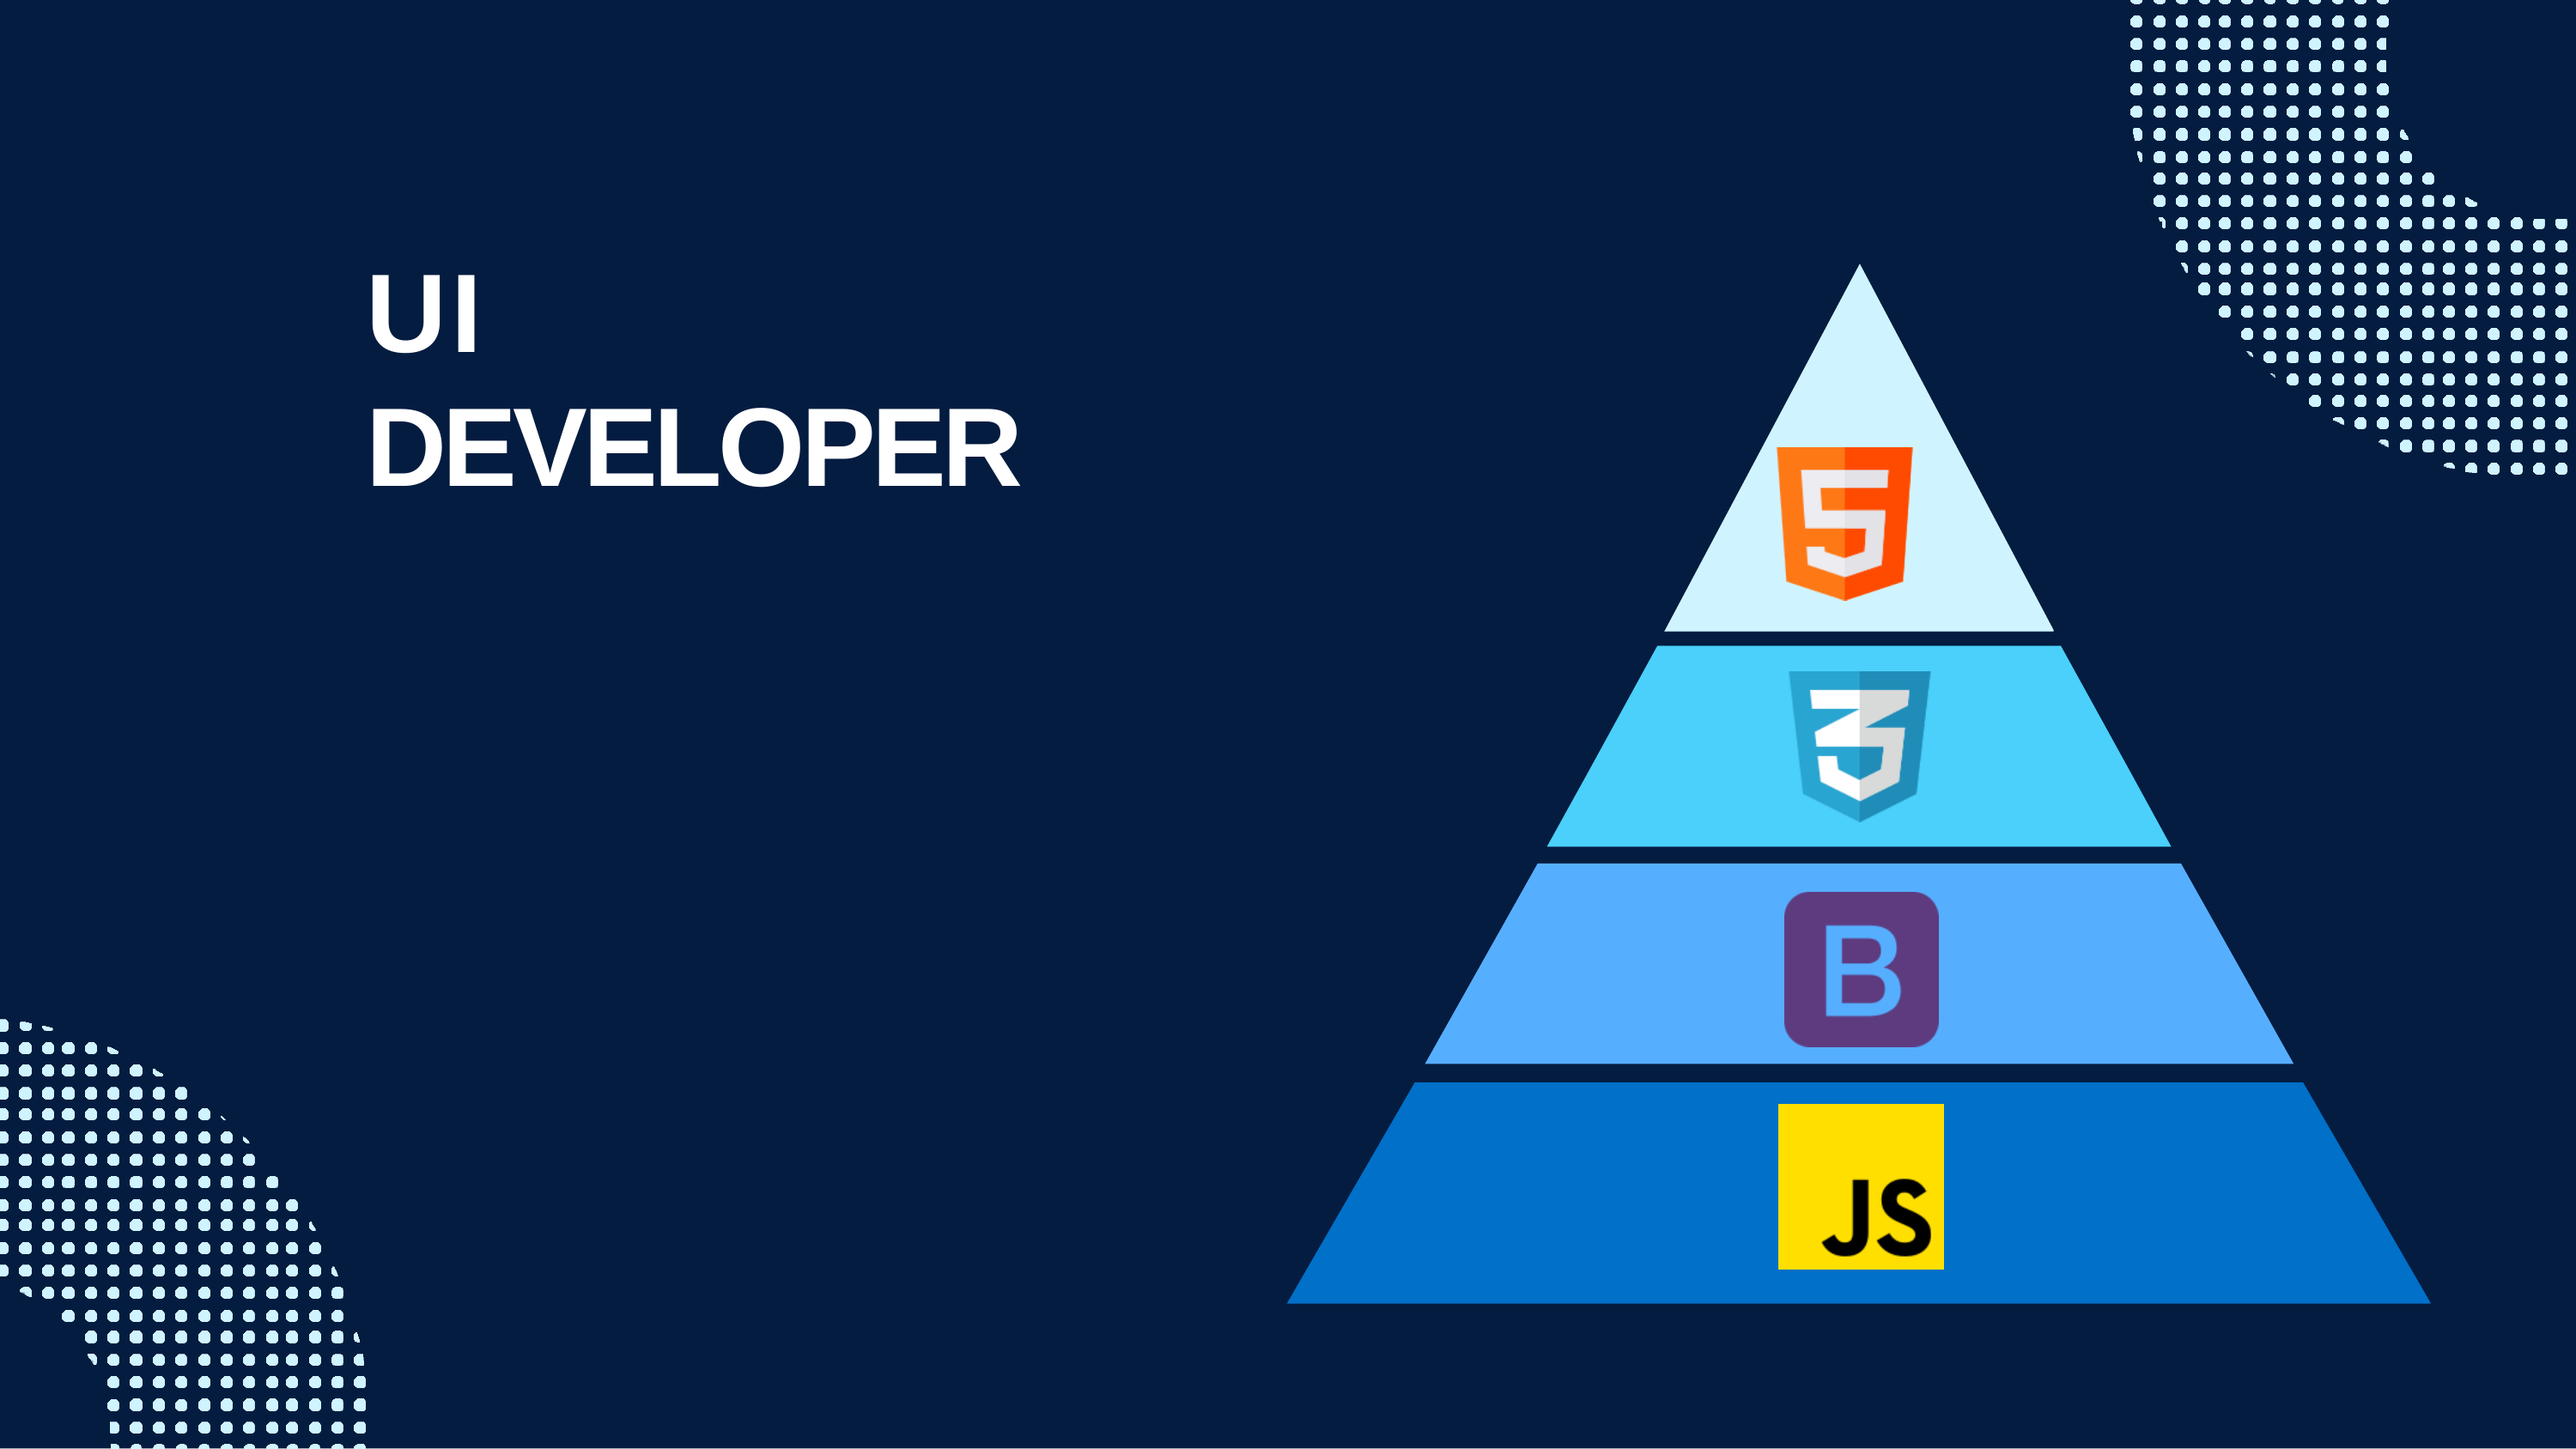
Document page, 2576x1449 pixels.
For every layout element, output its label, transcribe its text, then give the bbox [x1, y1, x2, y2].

picture [2263, 15, 2276, 27]
picture [130, 1176, 143, 1189]
picture [2309, 263, 2322, 275]
picture [2287, 282, 2299, 295]
picture [331, 1331, 343, 1343]
picture [2130, 15, 2143, 27]
picture [84, 1176, 97, 1189]
picture [2422, 350, 2434, 363]
picture [2555, 350, 2568, 363]
picture [2331, 106, 2344, 118]
picture [175, 1087, 188, 1100]
picture [2377, 172, 2390, 185]
picture [2176, 172, 2188, 185]
picture [2153, 195, 2166, 207]
picture [286, 1376, 299, 1389]
picture [42, 1219, 54, 1232]
picture [243, 1198, 256, 1211]
picture [0, 1041, 9, 1054]
picture [2198, 172, 2211, 185]
picture [2331, 38, 2344, 50]
picture [286, 1309, 299, 1322]
picture [2378, 440, 2390, 447]
picture [2176, 217, 2188, 230]
picture [2377, 106, 2390, 118]
picture [2153, 106, 2166, 118]
picture [2331, 373, 2344, 385]
picture [243, 1309, 256, 1322]
picture [2510, 328, 2523, 341]
picture [2198, 106, 2211, 118]
picture [2510, 463, 2523, 475]
picture [2422, 195, 2434, 207]
picture [221, 1376, 233, 1389]
picture [2218, 172, 2231, 185]
picture [2354, 328, 2366, 341]
picture [2354, 195, 2366, 207]
picture [2555, 328, 2568, 341]
picture [2241, 82, 2253, 95]
picture [221, 1444, 233, 1449]
picture [107, 1219, 119, 1232]
picture [2488, 373, 2500, 385]
picture [265, 1354, 278, 1366]
picture [0, 1131, 9, 1143]
picture [2510, 239, 2523, 252]
picture [2422, 172, 2434, 185]
picture [2218, 15, 2231, 27]
picture [19, 1087, 32, 1100]
picture [2399, 195, 2412, 207]
picture [42, 1154, 54, 1166]
picture [2176, 0, 2188, 5]
picture [2263, 172, 2276, 185]
picture [175, 1241, 188, 1254]
picture [2218, 150, 2231, 163]
picture [2176, 60, 2188, 73]
picture [0, 1176, 9, 1189]
picture [2510, 394, 2523, 407]
picture [2442, 440, 2455, 452]
picture [2309, 217, 2322, 230]
picture [131, 1444, 143, 1449]
picture [2354, 128, 2366, 141]
picture [243, 1176, 256, 1189]
picture [175, 1354, 188, 1366]
picture [2263, 350, 2276, 363]
picture [2354, 282, 2366, 295]
picture [286, 1444, 298, 1449]
picture [175, 1422, 188, 1434]
picture [2533, 219, 2545, 230]
picture [286, 1287, 299, 1300]
picture [2153, 38, 2166, 50]
picture [88, 1354, 97, 1365]
picture [286, 1241, 299, 1254]
picture [153, 1219, 165, 1232]
picture [2442, 394, 2455, 407]
picture [2377, 150, 2390, 163]
picture [19, 1241, 32, 1254]
picture [2263, 195, 2276, 207]
picture [2465, 394, 2477, 407]
picture [2176, 195, 2188, 207]
picture [2377, 60, 2386, 73]
picture [2399, 328, 2412, 341]
picture [2263, 239, 2276, 252]
picture [62, 1198, 75, 1211]
picture [2354, 106, 2366, 118]
picture [243, 1287, 256, 1300]
picture [130, 1287, 143, 1300]
picture [2218, 217, 2231, 230]
picture [354, 1398, 366, 1411]
picture [197, 1376, 210, 1389]
picture [2465, 440, 2477, 452]
picture [2332, 0, 2344, 5]
picture [2533, 417, 2545, 429]
picture [2287, 263, 2299, 275]
picture [265, 1309, 278, 1322]
picture [0, 1108, 9, 1121]
picture [2331, 172, 2344, 185]
picture [2354, 60, 2366, 73]
picture [2442, 263, 2455, 275]
picture [42, 1198, 54, 1211]
picture [265, 1219, 278, 1232]
picture [2263, 106, 2276, 118]
picture [107, 1264, 119, 1276]
picture [2555, 417, 2568, 429]
picture [1768, 447, 1923, 601]
picture [2331, 15, 2344, 27]
picture [153, 1264, 165, 1276]
picture [265, 1287, 278, 1300]
picture [2176, 38, 2188, 50]
picture [2263, 306, 2276, 318]
picture [308, 1376, 321, 1389]
picture [2533, 263, 2545, 275]
picture [2241, 217, 2253, 230]
picture [2377, 306, 2390, 318]
picture [84, 1331, 97, 1343]
picture [2309, 82, 2322, 95]
picture [331, 1265, 338, 1276]
picture [2555, 463, 2568, 475]
picture [2555, 373, 2568, 385]
picture [197, 1264, 210, 1276]
picture [19, 1131, 32, 1143]
picture [265, 1398, 278, 1411]
picture [2422, 417, 2434, 429]
picture [2309, 106, 2322, 118]
picture [2263, 263, 2276, 275]
picture [2218, 82, 2231, 95]
picture [197, 1398, 210, 1411]
picture [19, 1041, 32, 1054]
picture [62, 1264, 75, 1276]
picture [153, 1422, 165, 1434]
picture [2241, 328, 2253, 341]
picture [175, 1108, 188, 1121]
picture [2130, 38, 2143, 50]
picture [221, 1219, 233, 1232]
picture [2488, 306, 2500, 318]
picture [107, 1046, 118, 1054]
picture [130, 1354, 143, 1366]
picture [265, 1331, 278, 1343]
picture [2465, 373, 2477, 385]
picture [2510, 440, 2523, 452]
picture [2241, 195, 2253, 207]
picture [2331, 60, 2344, 73]
picture [2198, 282, 2211, 295]
picture [221, 1198, 233, 1211]
picture [2287, 328, 2299, 341]
picture [2241, 282, 2253, 295]
picture [42, 1087, 54, 1100]
picture [2309, 0, 2321, 5]
picture [42, 1241, 54, 1254]
picture [221, 1264, 233, 1276]
picture [20, 1287, 32, 1297]
picture [2354, 38, 2366, 50]
picture [2241, 150, 2253, 163]
picture [2309, 128, 2322, 141]
picture [153, 1154, 165, 1166]
picture [2198, 15, 2211, 27]
picture [107, 1376, 119, 1389]
picture [130, 1241, 143, 1254]
picture [130, 1422, 143, 1434]
picture [354, 1444, 366, 1449]
picture [153, 1376, 165, 1389]
picture [2287, 128, 2299, 141]
picture [2218, 195, 2231, 207]
picture [2510, 263, 2523, 275]
picture [265, 1422, 278, 1434]
picture [62, 1219, 75, 1232]
picture [2555, 219, 2568, 230]
picture [197, 1108, 210, 1121]
picture [2533, 282, 2545, 295]
picture [0, 1087, 9, 1100]
picture [2510, 350, 2523, 363]
picture [2465, 417, 2477, 429]
picture [62, 1064, 75, 1077]
picture [153, 1309, 165, 1322]
picture [2153, 172, 2166, 185]
picture [62, 1287, 75, 1300]
picture [2198, 195, 2211, 207]
picture [84, 1064, 97, 1077]
picture [309, 1444, 321, 1449]
picture [107, 1176, 119, 1189]
picture [175, 1264, 188, 1276]
picture [2241, 106, 2253, 118]
picture [221, 1131, 233, 1143]
picture [2218, 128, 2231, 141]
picture [153, 1176, 165, 1189]
picture [2198, 82, 2211, 95]
title UI DEVELOPER [363, 238, 1177, 509]
text_box [1664, 264, 2054, 632]
picture [2287, 195, 2299, 207]
picture [130, 1264, 143, 1276]
picture [2442, 217, 2455, 230]
picture [175, 1309, 188, 1322]
picture [2218, 263, 2231, 275]
picture [331, 1354, 343, 1366]
picture [1778, 1104, 1944, 1270]
picture [2442, 306, 2455, 318]
picture [2176, 106, 2188, 118]
picture [2533, 440, 2545, 452]
picture [175, 1331, 188, 1343]
picture [286, 1264, 299, 1276]
picture [2555, 239, 2568, 252]
picture [354, 1422, 366, 1434]
picture [286, 1398, 299, 1411]
picture [19, 1064, 32, 1077]
picture [42, 1176, 54, 1189]
picture [2488, 282, 2500, 295]
picture [221, 1176, 233, 1189]
picture [84, 1154, 97, 1166]
picture [19, 1219, 32, 1232]
picture [2443, 463, 2455, 469]
picture [130, 1331, 143, 1343]
picture [308, 1287, 321, 1300]
picture [2442, 417, 2455, 429]
picture [2354, 217, 2366, 230]
picture [175, 1154, 188, 1166]
picture [19, 1108, 32, 1121]
picture [2465, 217, 2477, 230]
picture [153, 1398, 165, 1411]
picture [2354, 263, 2366, 275]
picture [221, 1309, 233, 1322]
picture [221, 1331, 233, 1343]
picture [2287, 239, 2299, 252]
picture [2488, 217, 2500, 230]
picture [84, 1198, 97, 1211]
picture [2510, 373, 2523, 385]
picture [62, 1131, 75, 1143]
picture [2309, 15, 2322, 27]
picture [107, 1198, 119, 1211]
picture [2241, 128, 2253, 141]
picture [2309, 394, 2322, 407]
picture [2331, 239, 2344, 252]
picture [2377, 263, 2390, 275]
picture [2241, 15, 2253, 27]
picture [2287, 106, 2299, 118]
picture [2287, 38, 2299, 50]
picture [2377, 394, 2390, 407]
picture [331, 1287, 343, 1300]
picture [107, 1331, 119, 1343]
picture [2309, 306, 2322, 318]
picture [331, 1398, 343, 1411]
picture [243, 1422, 256, 1434]
picture [2246, 350, 2253, 358]
picture [2399, 263, 2412, 275]
picture [2377, 217, 2390, 230]
picture [175, 1176, 188, 1189]
picture [2219, 0, 2231, 5]
picture [2218, 106, 2231, 118]
picture [2287, 82, 2299, 95]
picture [354, 1376, 366, 1389]
picture [2331, 306, 2344, 318]
picture [2422, 263, 2434, 275]
picture [308, 1264, 321, 1276]
picture [2377, 0, 2389, 5]
picture [110, 1422, 119, 1434]
picture [198, 1444, 210, 1449]
picture [2331, 217, 2344, 230]
picture [2488, 350, 2500, 363]
picture [2263, 38, 2276, 50]
picture [130, 1064, 143, 1077]
picture [0, 1154, 9, 1166]
picture [62, 1176, 75, 1189]
picture [2377, 82, 2390, 95]
picture [197, 1241, 210, 1254]
picture [84, 1309, 97, 1322]
picture [62, 1309, 75, 1322]
picture [221, 1154, 233, 1166]
picture [286, 1422, 299, 1434]
picture [2263, 128, 2276, 141]
picture [2399, 217, 2412, 230]
picture [2198, 0, 2210, 5]
picture [286, 1331, 299, 1343]
picture [331, 1444, 343, 1449]
picture [2354, 373, 2366, 385]
picture [331, 1422, 343, 1434]
picture [2377, 373, 2390, 385]
picture [2422, 328, 2434, 341]
picture [243, 1241, 256, 1254]
picture [2153, 15, 2166, 27]
picture [2377, 38, 2386, 50]
picture [2422, 239, 2434, 252]
picture [2241, 263, 2253, 275]
picture [2331, 394, 2344, 407]
picture [2533, 328, 2545, 341]
picture [175, 1198, 188, 1211]
picture [2263, 82, 2276, 95]
picture [0, 1219, 9, 1232]
picture [62, 1087, 75, 1100]
picture [2422, 217, 2434, 230]
picture [19, 1176, 32, 1189]
picture [2153, 150, 2166, 163]
picture [2377, 195, 2390, 207]
picture [2331, 282, 2344, 295]
picture [42, 1064, 54, 1077]
picture [175, 1398, 188, 1411]
picture [2136, 151, 2142, 162]
picture [2198, 60, 2211, 73]
picture [243, 1398, 256, 1411]
text_box [1425, 863, 2294, 1064]
picture [2309, 172, 2322, 185]
picture [2331, 150, 2344, 163]
picture [153, 1444, 165, 1449]
picture [2465, 197, 2477, 207]
picture [175, 1444, 187, 1449]
picture [2309, 282, 2322, 295]
picture [130, 1198, 143, 1211]
picture [2309, 350, 2322, 363]
picture [197, 1176, 210, 1189]
picture [2287, 306, 2299, 318]
picture [2287, 150, 2299, 163]
picture [2465, 282, 2477, 295]
picture [153, 1241, 165, 1254]
picture [197, 1131, 210, 1143]
picture [2442, 328, 2455, 341]
picture [2198, 150, 2211, 163]
picture [2422, 373, 2434, 385]
picture [2176, 82, 2188, 95]
picture [19, 1154, 32, 1166]
picture [2130, 82, 2143, 95]
picture [286, 1198, 299, 1211]
picture [2399, 417, 2412, 429]
picture [2198, 239, 2211, 252]
picture [2159, 217, 2166, 228]
picture [2331, 328, 2344, 341]
picture [2555, 440, 2568, 452]
picture [2555, 394, 2568, 407]
picture [0, 1264, 9, 1276]
picture [107, 1354, 119, 1366]
picture [2287, 373, 2299, 385]
picture [2354, 394, 2366, 407]
picture [2176, 15, 2188, 27]
picture [331, 1376, 343, 1389]
picture [197, 1354, 210, 1366]
picture [2198, 263, 2211, 275]
picture [2510, 217, 2523, 230]
picture [84, 1131, 97, 1143]
picture [2354, 350, 2366, 363]
picture [107, 1287, 119, 1300]
picture [2422, 440, 2434, 452]
picture [2399, 394, 2412, 407]
picture [2399, 129, 2409, 141]
picture [2399, 306, 2412, 318]
picture [265, 1376, 278, 1389]
picture [2263, 282, 2276, 295]
picture [84, 1287, 97, 1300]
picture [2153, 82, 2166, 95]
picture [2263, 217, 2276, 230]
picture [197, 1309, 210, 1322]
picture [2399, 172, 2412, 185]
picture [2309, 60, 2322, 73]
picture [42, 1287, 54, 1300]
picture [2399, 350, 2412, 363]
picture [0, 1019, 9, 1032]
picture [308, 1354, 321, 1366]
picture [243, 1137, 250, 1143]
picture [243, 1219, 256, 1232]
picture [2218, 282, 2231, 295]
picture [265, 1241, 278, 1254]
picture [2130, 0, 2142, 5]
picture [153, 1131, 165, 1143]
picture [2198, 38, 2211, 50]
picture [84, 1108, 97, 1121]
picture [2309, 38, 2322, 50]
picture [107, 1087, 119, 1100]
picture [2354, 15, 2366, 27]
picture [243, 1444, 255, 1449]
picture [2442, 373, 2455, 385]
picture [2287, 350, 2299, 363]
picture [197, 1287, 210, 1300]
picture [2555, 282, 2568, 295]
picture [2153, 0, 2166, 5]
picture [354, 1332, 360, 1343]
picture [42, 1025, 53, 1032]
picture [42, 1041, 54, 1054]
picture [153, 1287, 165, 1300]
picture [2241, 0, 2253, 5]
picture [2331, 350, 2344, 363]
picture [2309, 239, 2322, 252]
picture [2442, 239, 2455, 252]
picture [107, 1398, 119, 1411]
picture [2377, 15, 2390, 27]
picture [221, 1354, 233, 1366]
picture [42, 1131, 54, 1143]
picture [2533, 239, 2545, 252]
picture [2241, 60, 2253, 73]
picture [2218, 239, 2231, 252]
picture [265, 1198, 278, 1211]
picture [2218, 38, 2231, 50]
picture [0, 1064, 9, 1077]
picture [2198, 217, 2211, 230]
picture [84, 1087, 97, 1100]
picture [2465, 350, 2477, 363]
picture [2488, 394, 2500, 407]
picture [2331, 128, 2344, 141]
picture [42, 1264, 54, 1276]
picture [107, 1309, 119, 1322]
picture [2465, 239, 2477, 252]
picture [2510, 282, 2523, 295]
picture [2263, 328, 2276, 341]
picture [308, 1331, 321, 1343]
picture [2354, 239, 2366, 252]
picture [153, 1087, 165, 1100]
picture [2354, 417, 2366, 429]
picture [2309, 328, 2322, 341]
picture [2176, 239, 2188, 252]
picture [308, 1398, 321, 1411]
picture [2331, 263, 2344, 275]
picture [19, 1021, 32, 1032]
picture [243, 1264, 256, 1276]
picture [2488, 417, 2500, 430]
picture [2465, 263, 2477, 275]
picture [2555, 306, 2568, 318]
picture [2241, 306, 2253, 318]
picture [2465, 306, 2477, 318]
picture [2488, 440, 2500, 452]
picture [130, 1131, 143, 1143]
picture [2309, 373, 2322, 385]
text_box [1286, 1082, 2431, 1304]
picture [19, 1264, 32, 1276]
picture [84, 1219, 97, 1232]
picture [2533, 350, 2545, 363]
picture [2263, 60, 2276, 73]
picture [308, 1309, 321, 1322]
picture [2488, 463, 2500, 475]
picture [153, 1354, 165, 1366]
picture [243, 1376, 256, 1389]
picture [265, 1176, 278, 1189]
picture [107, 1064, 119, 1077]
picture [221, 1422, 233, 1434]
picture [130, 1219, 143, 1232]
picture [2377, 239, 2390, 252]
picture [2442, 195, 2455, 207]
picture [2422, 282, 2434, 295]
picture [130, 1309, 143, 1322]
picture [2287, 15, 2299, 27]
picture [308, 1221, 316, 1232]
picture [2533, 306, 2545, 318]
picture [2442, 282, 2455, 295]
picture [2153, 128, 2166, 141]
picture [2176, 128, 2188, 141]
picture [2331, 82, 2344, 95]
picture [175, 1131, 188, 1143]
picture [2287, 60, 2299, 73]
picture [1783, 671, 1935, 823]
picture [153, 1069, 163, 1077]
picture [2287, 0, 2299, 5]
picture [2488, 263, 2500, 275]
picture [2377, 128, 2390, 141]
picture [266, 1444, 278, 1449]
picture [111, 1444, 119, 1449]
picture [2399, 282, 2412, 295]
picture [197, 1422, 210, 1434]
picture [62, 1241, 75, 1254]
picture [175, 1219, 188, 1232]
picture [243, 1354, 256, 1366]
picture [2130, 60, 2143, 73]
picture [2465, 463, 2477, 473]
picture [2218, 60, 2231, 73]
picture [0, 1241, 9, 1254]
picture [2331, 195, 2344, 207]
picture [2132, 128, 2143, 141]
picture [2510, 417, 2523, 429]
picture [2510, 306, 2523, 318]
picture [2465, 328, 2477, 341]
picture [107, 1241, 119, 1254]
picture [2180, 263, 2188, 273]
picture [84, 1264, 97, 1276]
picture [2533, 394, 2545, 407]
picture [2488, 328, 2500, 341]
text_box [1546, 646, 2172, 847]
picture [42, 1108, 54, 1121]
picture [286, 1354, 299, 1366]
picture [2377, 350, 2390, 363]
picture [2354, 82, 2366, 95]
picture [2176, 150, 2188, 163]
picture [2198, 128, 2211, 141]
picture [62, 1041, 75, 1054]
picture [197, 1198, 210, 1211]
picture [2333, 417, 2344, 426]
picture [130, 1108, 143, 1121]
picture [2354, 172, 2366, 185]
picture [175, 1287, 188, 1300]
picture [265, 1264, 278, 1276]
picture [153, 1198, 165, 1211]
picture [2377, 328, 2390, 341]
picture [2241, 239, 2253, 252]
picture [2533, 373, 2545, 385]
picture [221, 1287, 233, 1300]
picture [286, 1219, 299, 1232]
picture [2354, 0, 2366, 5]
picture [2354, 306, 2366, 318]
picture [2377, 282, 2390, 295]
picture [2309, 150, 2322, 163]
picture [130, 1398, 143, 1411]
picture [2399, 373, 2412, 385]
picture [130, 1376, 143, 1389]
picture [107, 1108, 119, 1121]
picture [331, 1309, 343, 1322]
picture [19, 1198, 32, 1211]
picture [197, 1219, 210, 1232]
picture [2309, 195, 2322, 207]
picture [107, 1131, 119, 1143]
picture [175, 1376, 188, 1389]
picture [2377, 417, 2390, 429]
picture [153, 1331, 165, 1343]
picture [130, 1087, 143, 1100]
picture [221, 1241, 233, 1254]
picture [62, 1154, 75, 1166]
picture [2422, 306, 2434, 318]
picture [308, 1241, 321, 1254]
picture [2153, 60, 2166, 73]
picture [84, 1041, 97, 1054]
picture [2442, 350, 2455, 363]
picture [354, 1354, 364, 1366]
picture [0, 1198, 9, 1211]
picture [221, 1398, 233, 1411]
picture [2488, 239, 2500, 252]
picture [197, 1154, 210, 1166]
picture [2555, 263, 2568, 275]
picture [2287, 217, 2299, 230]
picture [2241, 172, 2253, 185]
picture [2241, 38, 2253, 50]
picture [2399, 239, 2412, 252]
picture [2130, 106, 2143, 118]
picture [2263, 150, 2276, 163]
picture [84, 1241, 97, 1254]
picture [1783, 892, 1940, 1047]
picture [62, 1108, 75, 1121]
picture [243, 1331, 256, 1343]
picture [2533, 463, 2545, 475]
picture [2287, 172, 2299, 185]
picture [243, 1154, 256, 1166]
picture [2218, 306, 2231, 318]
picture [2263, 0, 2276, 5]
picture [2399, 150, 2412, 163]
picture [130, 1154, 143, 1166]
picture [107, 1154, 119, 1166]
picture [2399, 440, 2412, 452]
picture [153, 1108, 165, 1121]
picture [2354, 150, 2366, 163]
picture [308, 1422, 321, 1434]
picture [197, 1331, 210, 1343]
picture [2422, 394, 2434, 407]
